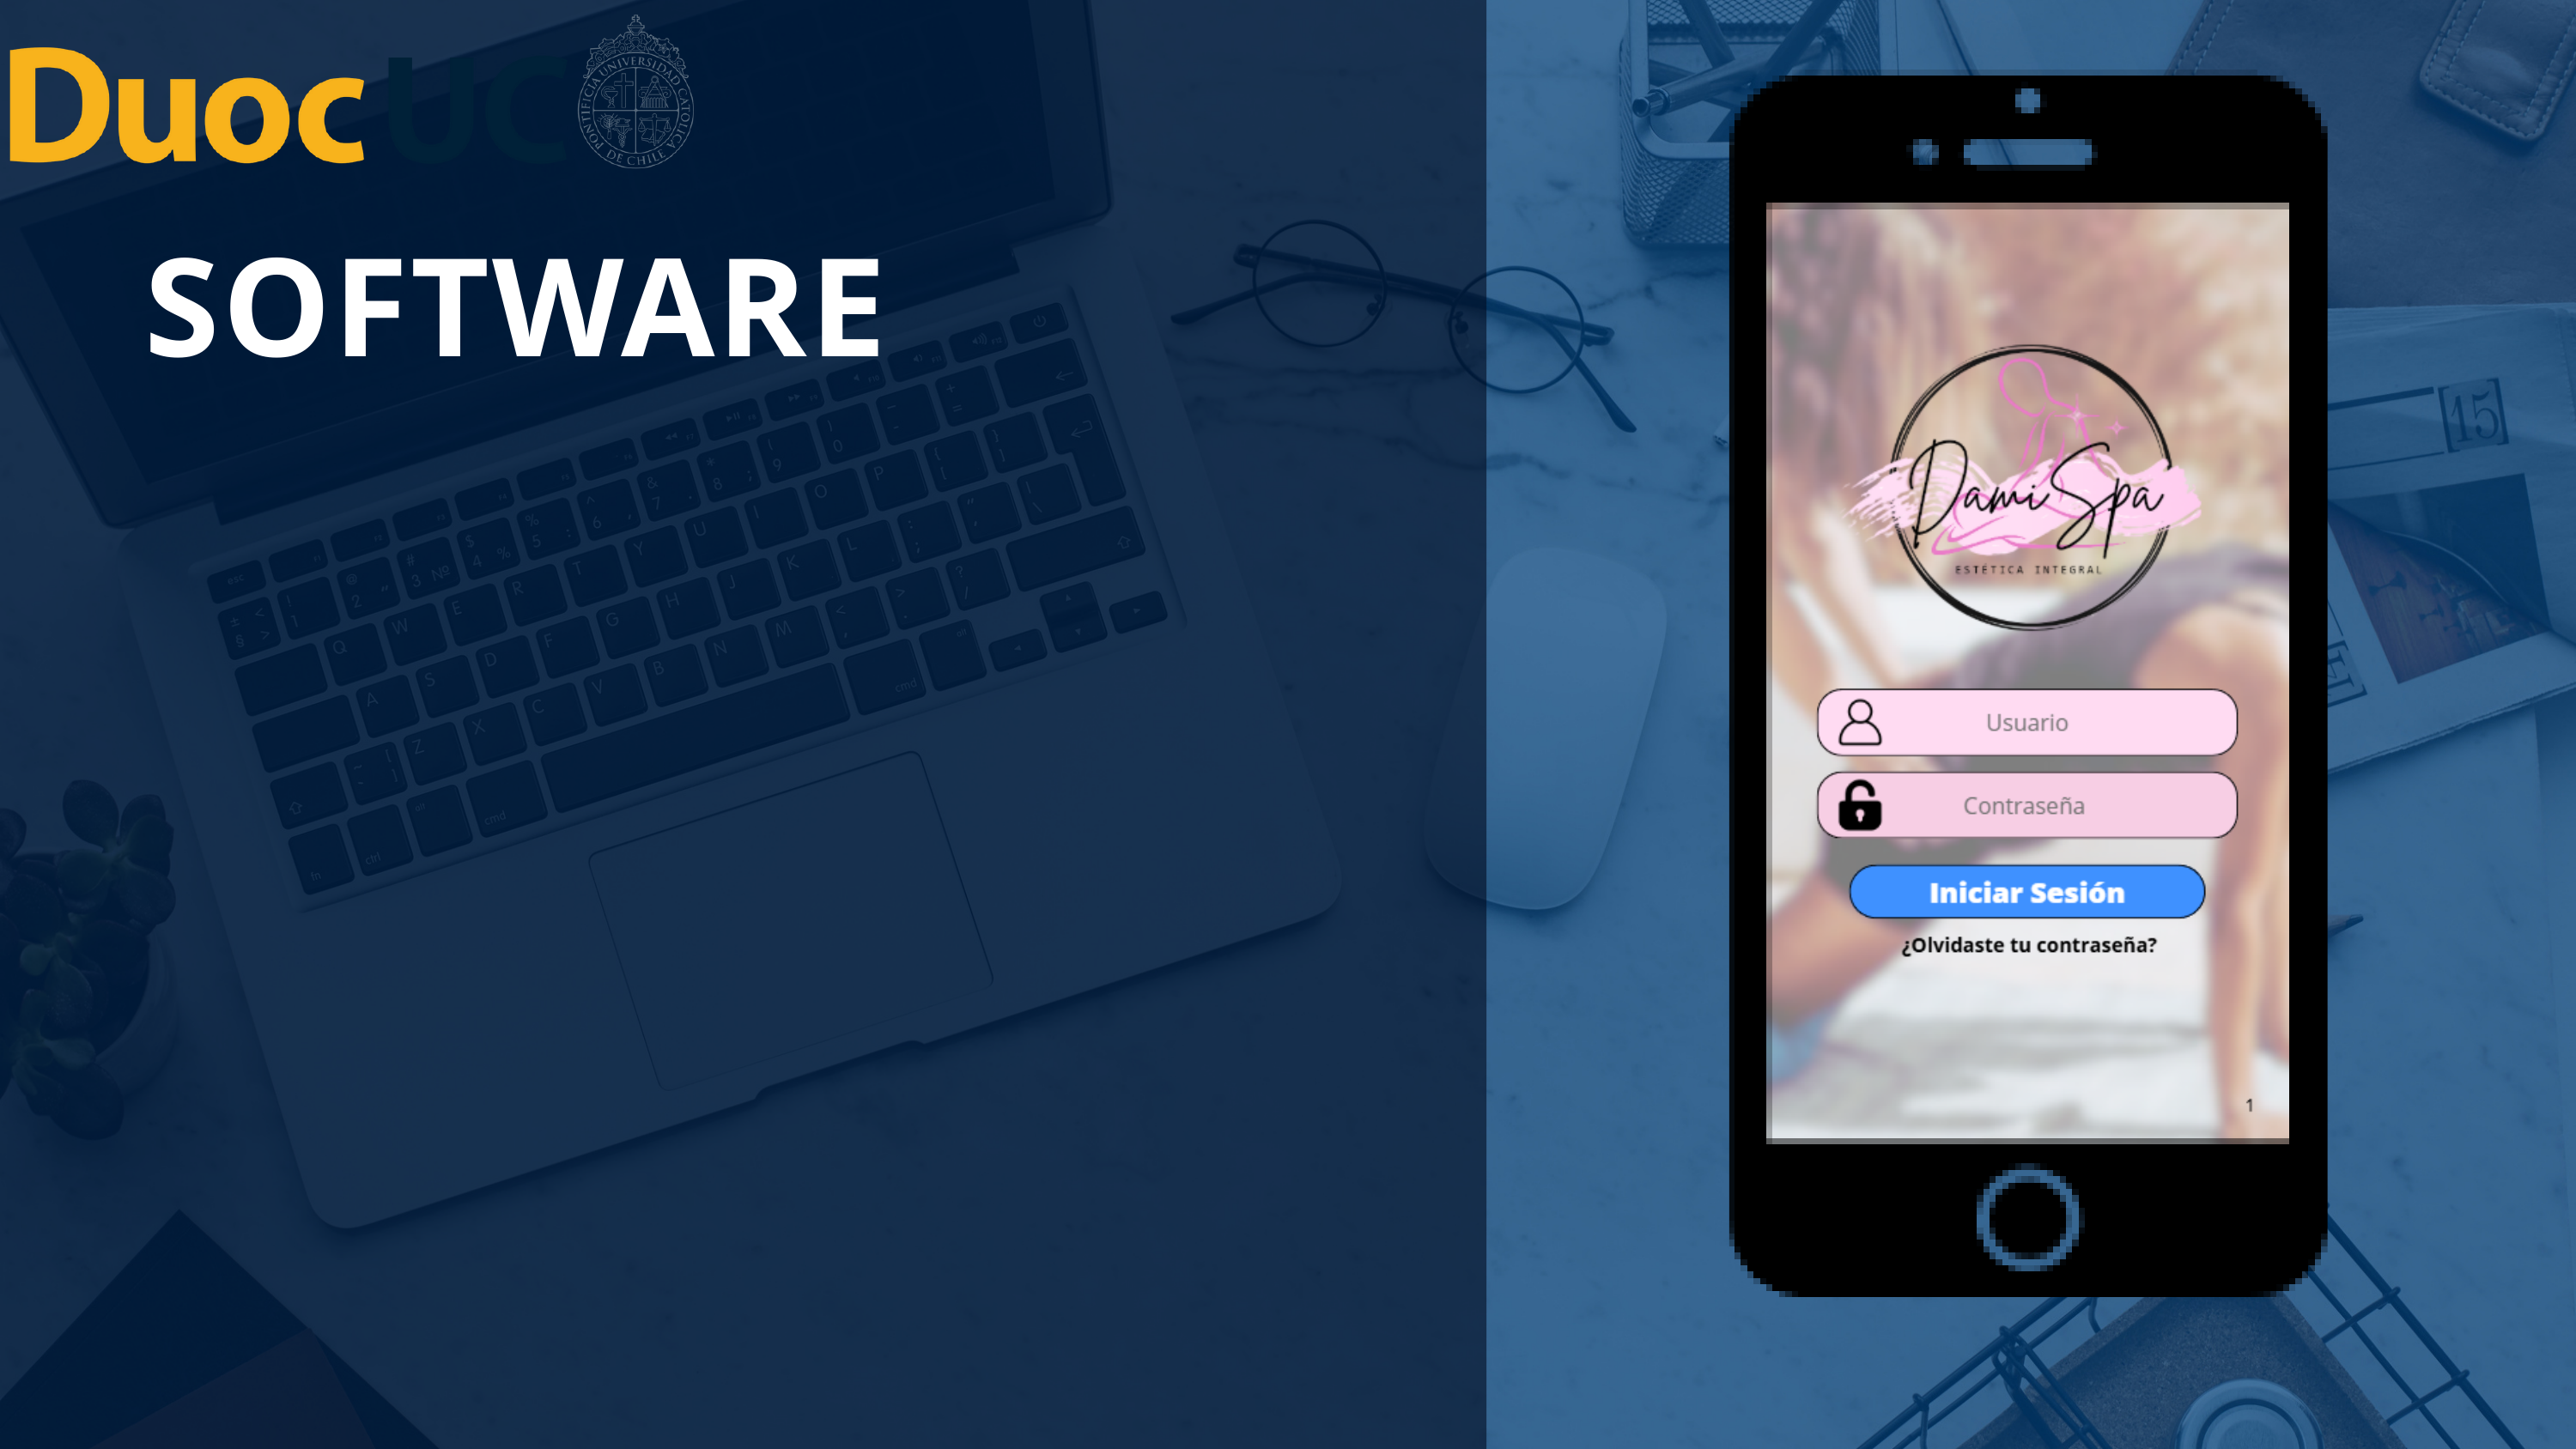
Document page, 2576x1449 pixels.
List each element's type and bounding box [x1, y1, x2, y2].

text_box [1728, 70, 2328, 1304]
text_box [0, 0, 1562, 1449]
text_box [1565, 0, 2576, 1449]
